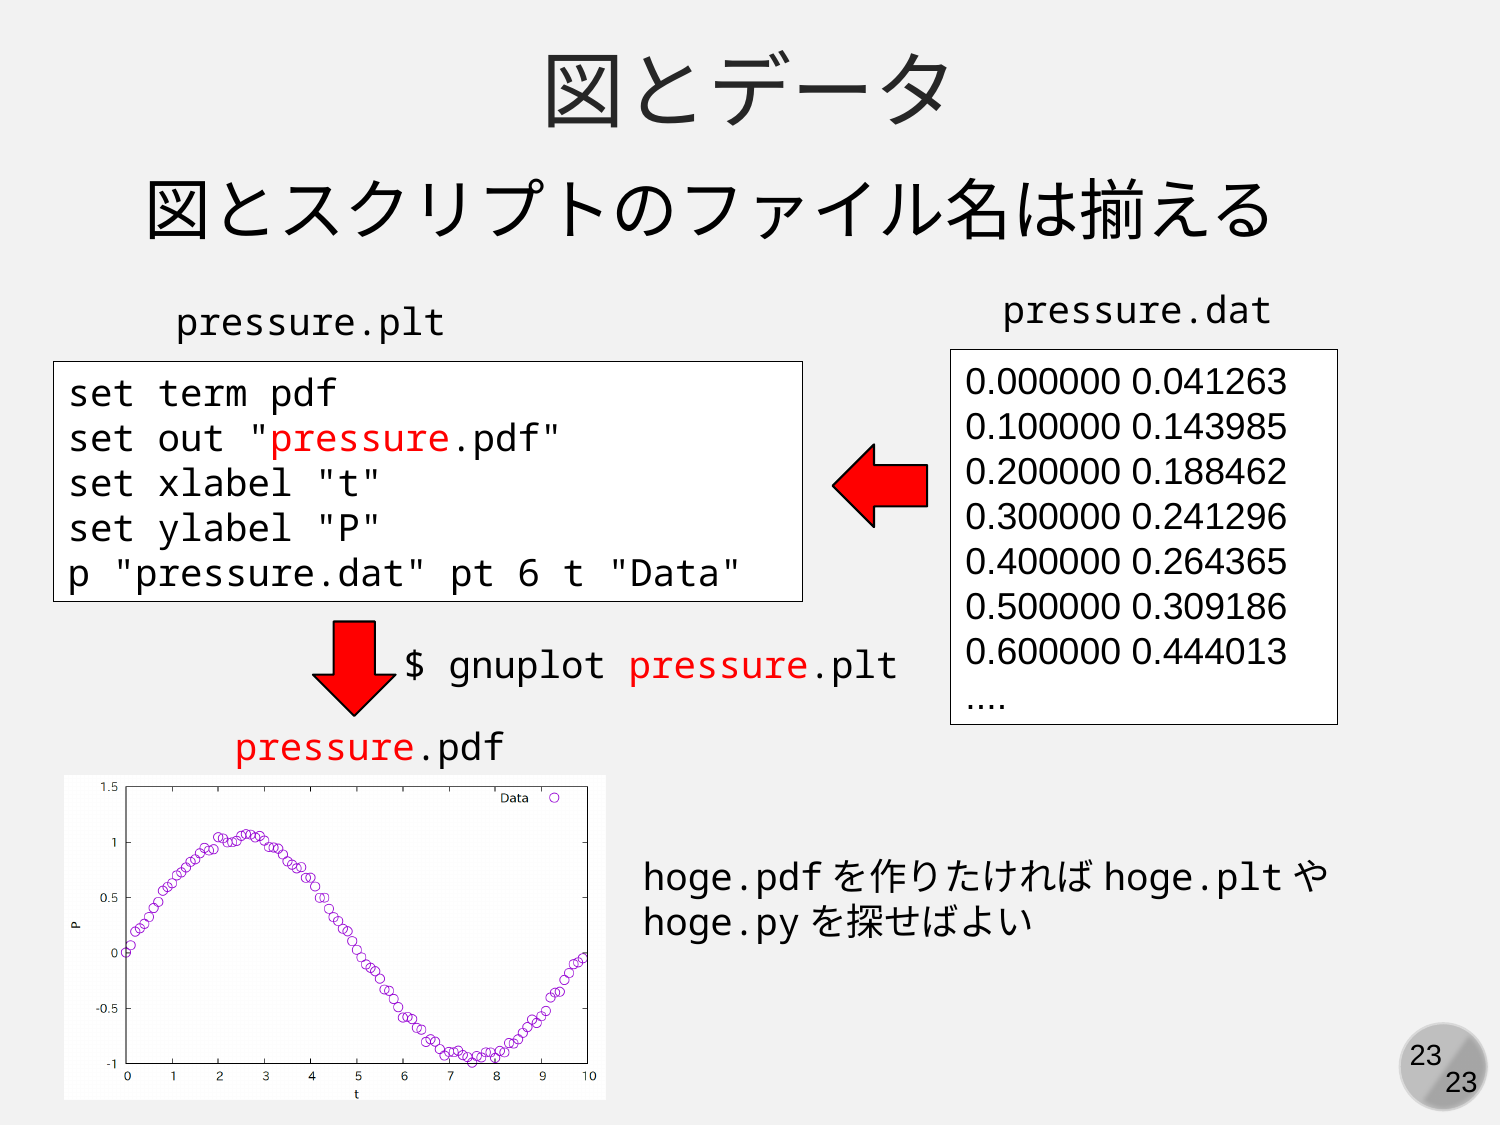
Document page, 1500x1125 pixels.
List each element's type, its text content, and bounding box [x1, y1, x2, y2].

text_box 図とスクリプトのファイル名は揃える [130, 160, 1293, 256]
text_box pressure.dat [987, 278, 1288, 339]
text_box [831, 443, 929, 529]
text_box set term pdf set out "pressure.pdf" set xlabel "t" set ylabel "P" p "pressure.dat" pt 6 t "Data" [53, 361, 803, 602]
text_box pressure.pdf [220, 715, 520, 775]
text_box hoge.pdfを作りたければhoge.pltや hoge.pyを探せばよい [628, 845, 1345, 951]
text_box 0.000000 0.041263 0.100000 0.143985 0.200000 0.188462 0.300000 0.241296 0.400000 0.264365 0.500000 0.309186 0.600000 0.444013 .... [950, 349, 1338, 725]
picture [64, 775, 606, 1100]
text_box $ gnuplot pressure.plt [388, 633, 914, 694]
text_box pressure.plt [161, 290, 461, 351]
text_box [311, 620, 388, 715]
list 図とデータ [0, 31, 1500, 155]
